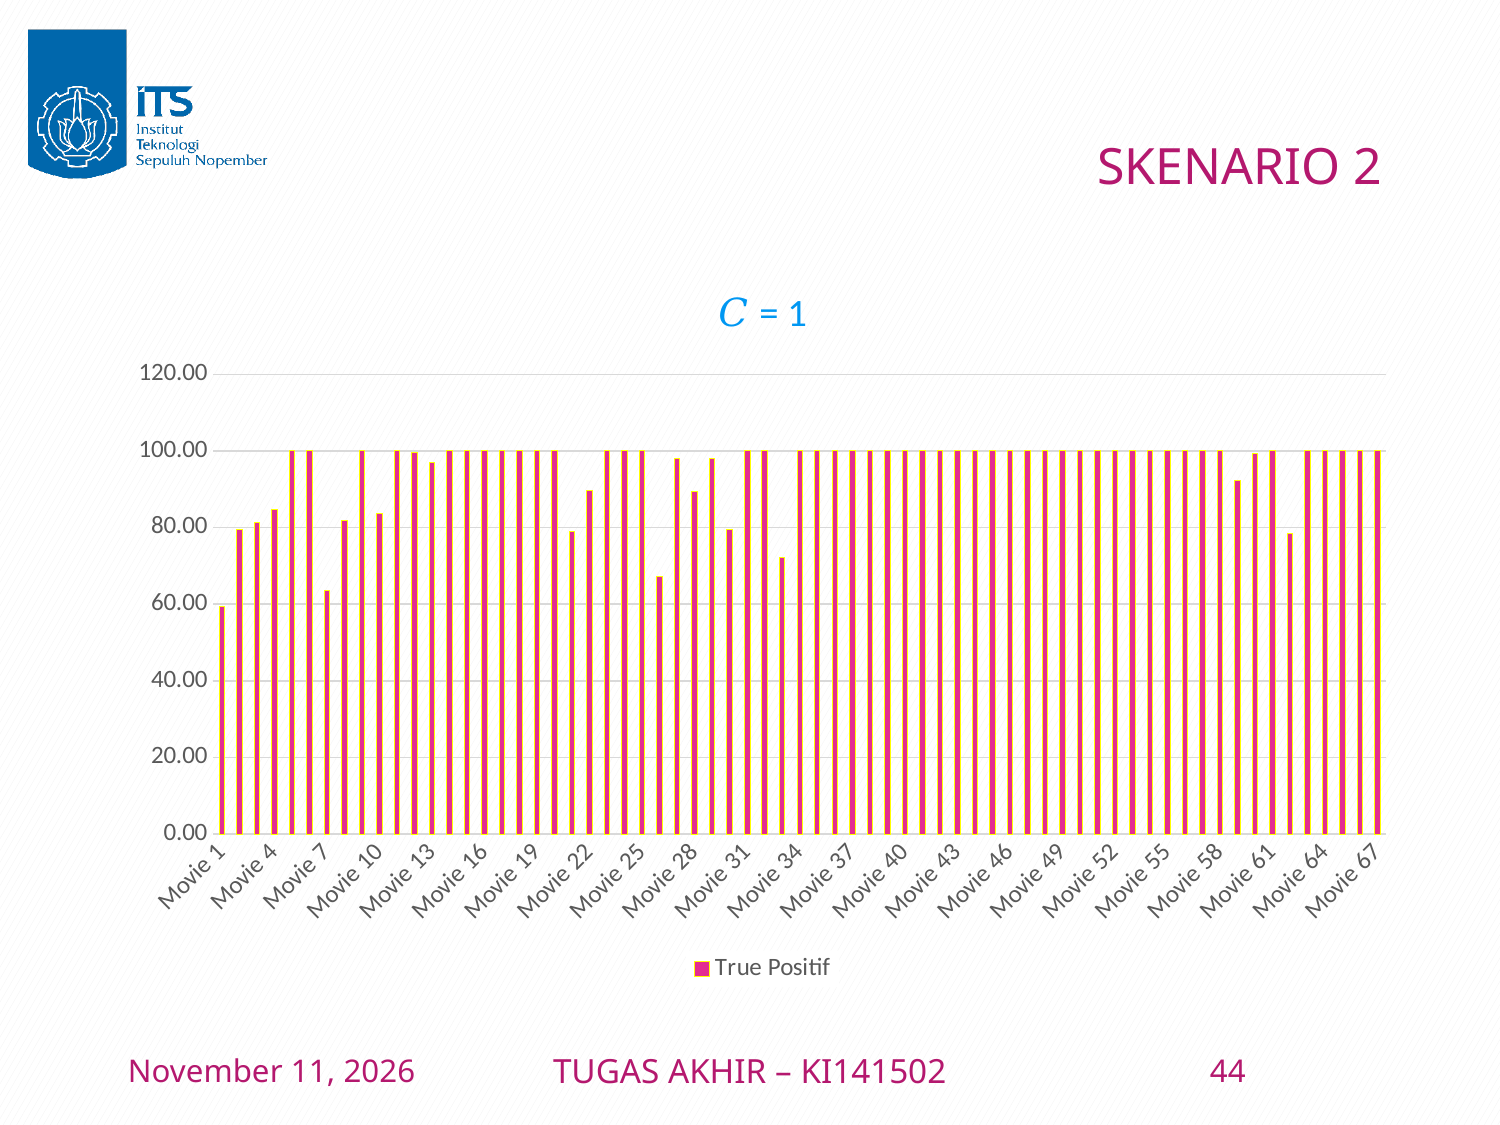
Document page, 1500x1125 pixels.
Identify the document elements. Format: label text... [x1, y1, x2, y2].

slide_number 44 [1059, 1042, 1397, 1103]
footer TUGAS AKHIR – KI141502 [496, 1042, 1004, 1103]
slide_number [103, 1042, 441, 1103]
title SKENARIO 2 [103, 59, 1397, 278]
chart [112, 262, 1413, 988]
picture [19, 21, 274, 187]
